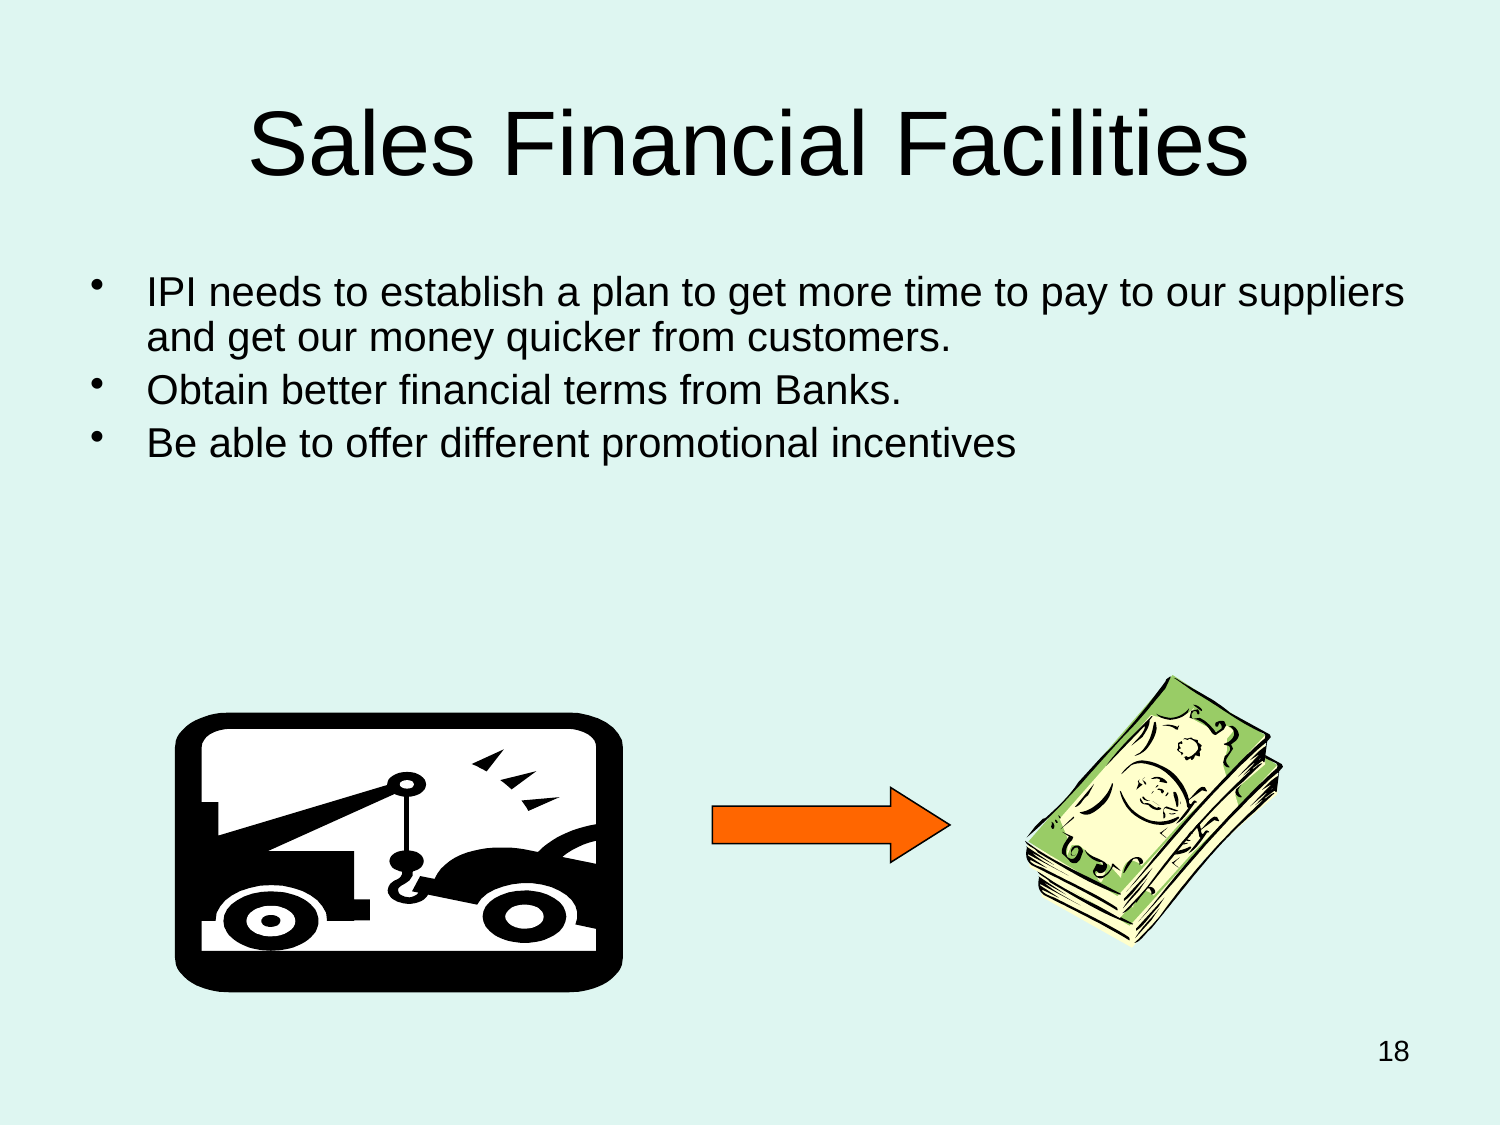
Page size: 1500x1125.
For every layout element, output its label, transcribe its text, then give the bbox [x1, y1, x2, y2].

text_box [712, 787, 950, 863]
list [174, 712, 624, 993]
picture [1024, 674, 1284, 948]
list IPI needs to establish a plan to get more time to pay to our suppliers and get our money quicker from customers. Obtain better financial terms from Banks. Be able to offer different promotional incentives [74, 262, 1426, 622]
title Sales Financial Facilities [74, 44, 1426, 233]
slide_number 18 [1074, 1024, 1426, 1103]
